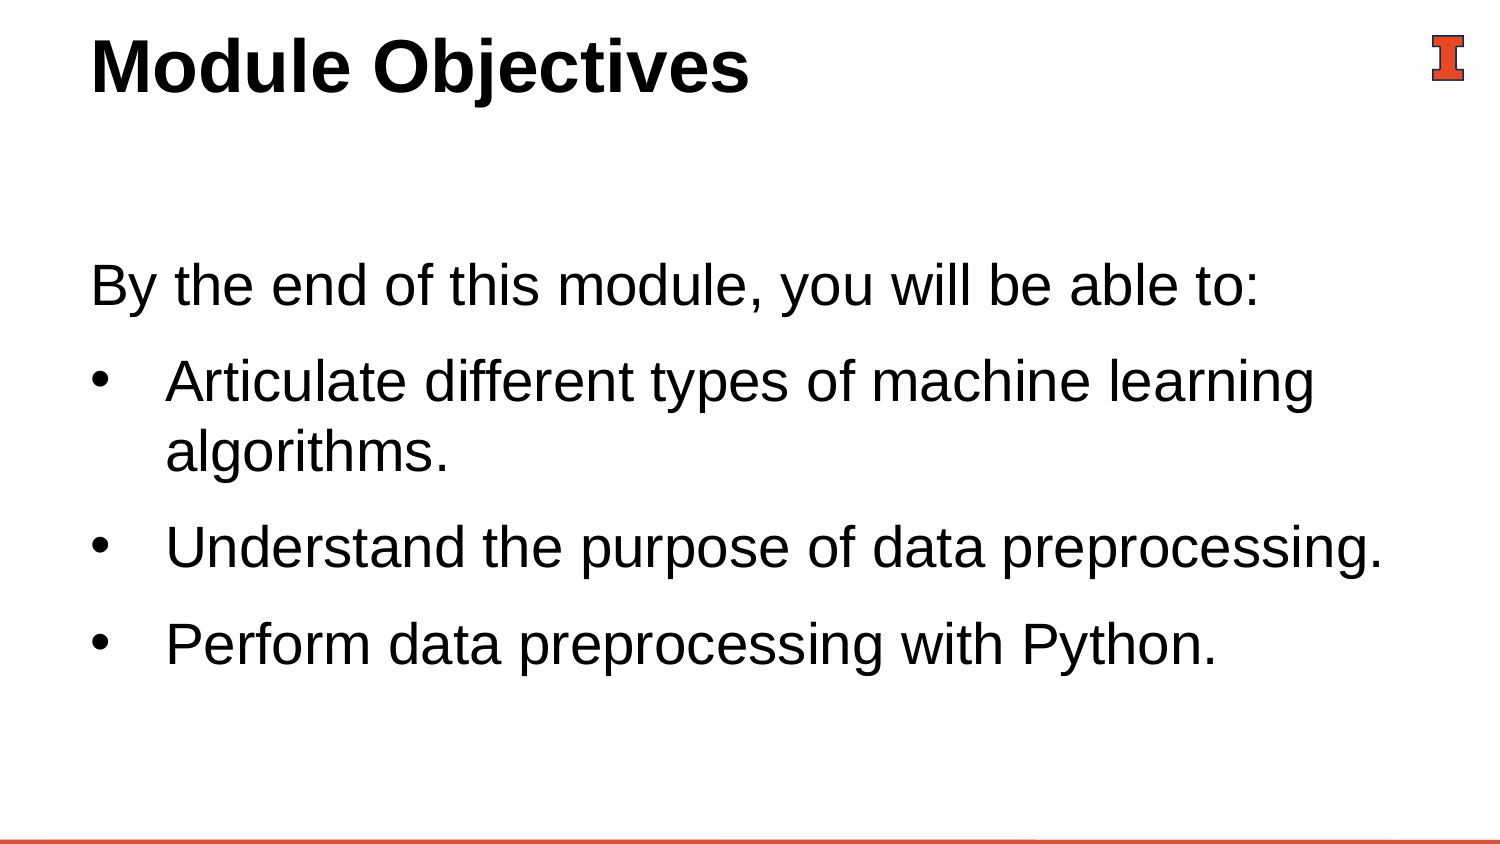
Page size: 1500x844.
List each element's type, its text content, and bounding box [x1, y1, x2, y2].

picture [1432, 35, 1464, 81]
title Module Objectives [75, 10, 1404, 128]
list By the end of this module, you will be able to: Articulate different types of machine learning algorithms. Understand the purpose of data preprocessing. Perform data preprocessing with Python. [75, 128, 1404, 796]
